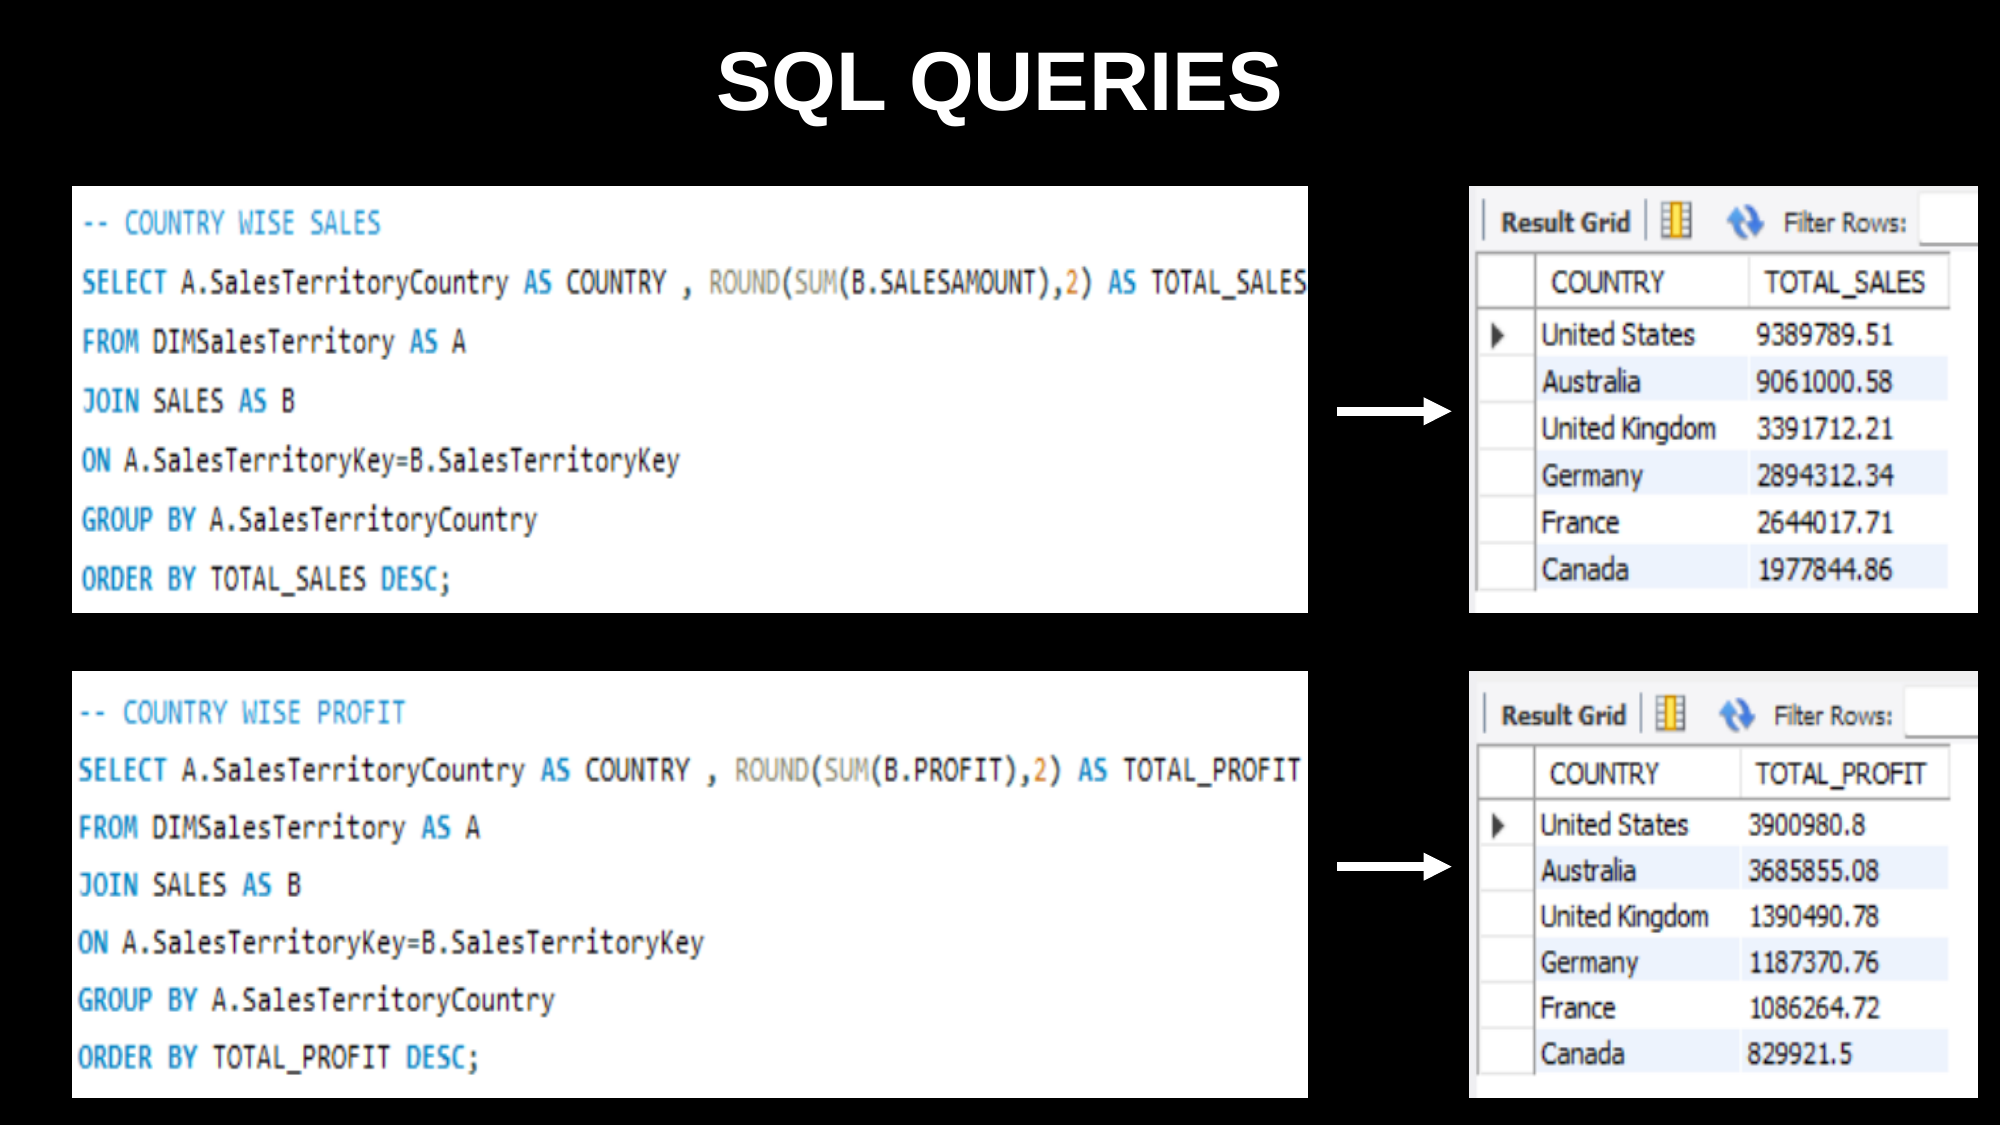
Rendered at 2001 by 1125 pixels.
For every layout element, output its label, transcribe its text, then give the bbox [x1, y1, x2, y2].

picture [1469, 186, 1978, 613]
title SQL QUERIES [0, 27, 2000, 140]
picture [1469, 671, 1978, 1098]
picture [72, 186, 1308, 613]
picture [72, 671, 1308, 1098]
